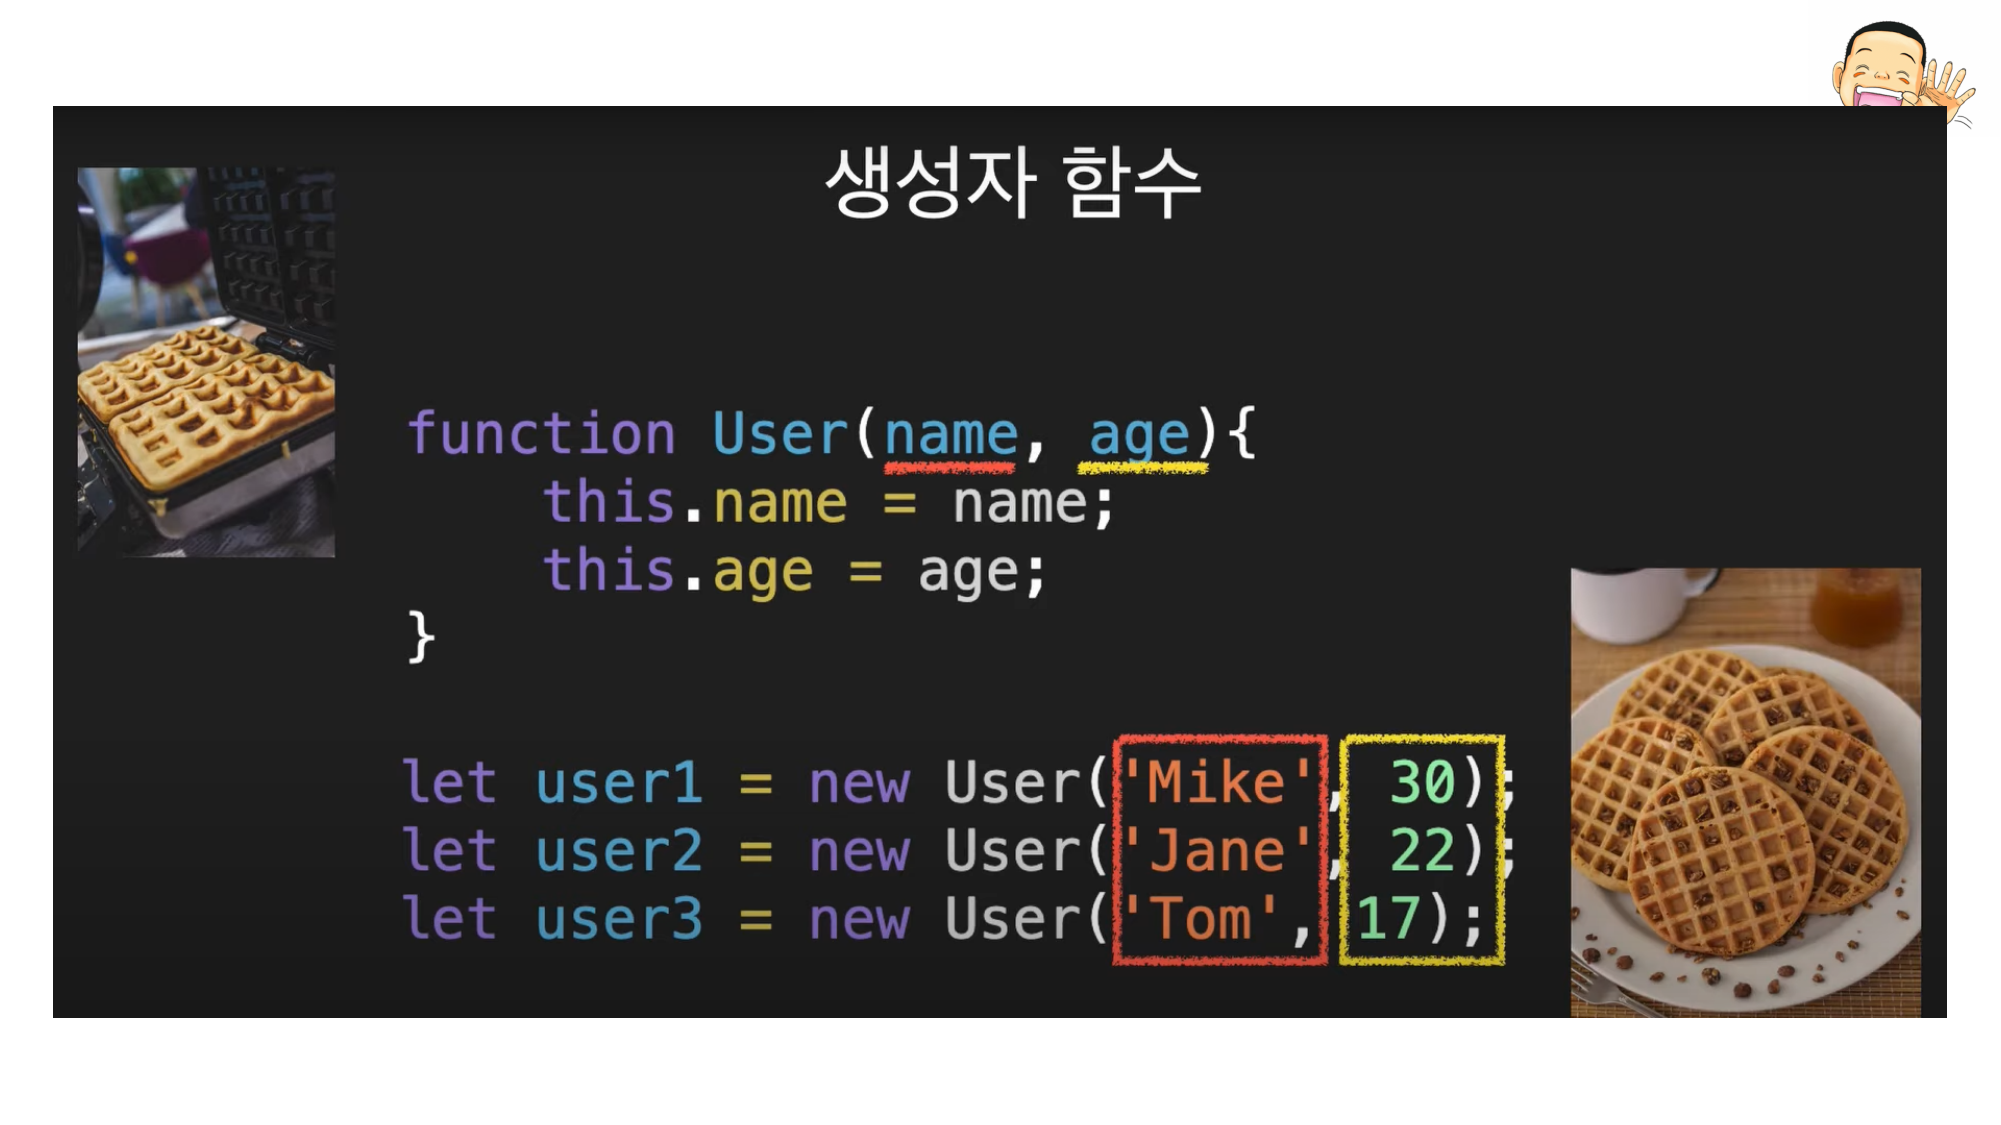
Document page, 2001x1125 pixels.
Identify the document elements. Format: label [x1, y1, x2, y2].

picture [53, 0, 2000, 1019]
